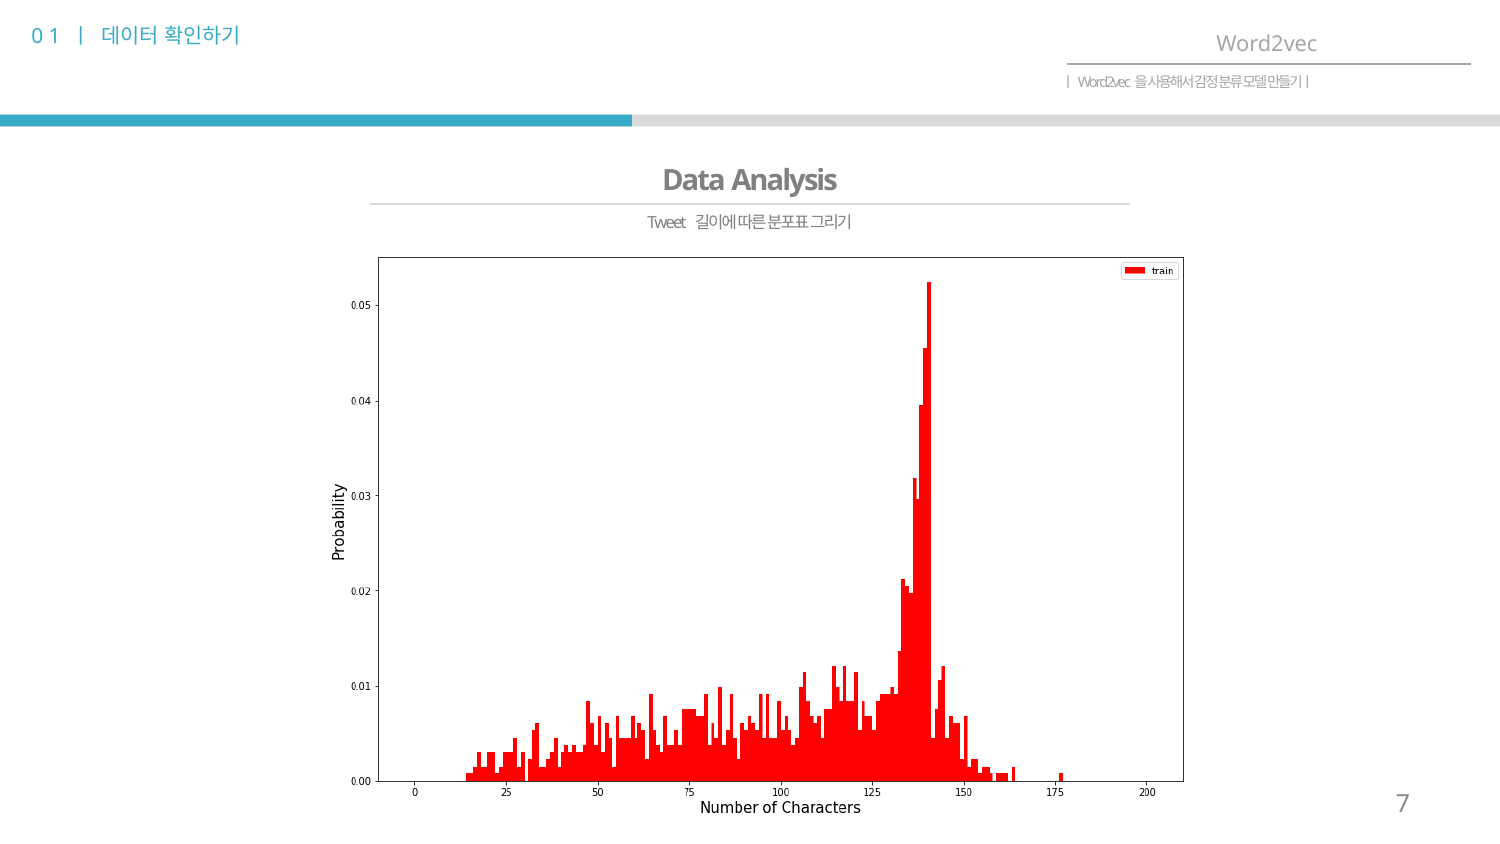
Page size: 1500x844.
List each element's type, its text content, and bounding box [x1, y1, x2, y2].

picture [302, 246, 1198, 824]
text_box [1046, 22, 1495, 99]
slide_number 7 [1200, 782, 1425, 827]
text_box Tweet 길이에 따른 분포표 그리기 [323, 204, 1177, 240]
text_box [634, 113, 1500, 129]
text_box Data Analysis [600, 154, 900, 203]
text_box 0 1 ㅣ 데이터 확인하기 [16, 15, 361, 55]
text_box [0, 113, 634, 129]
